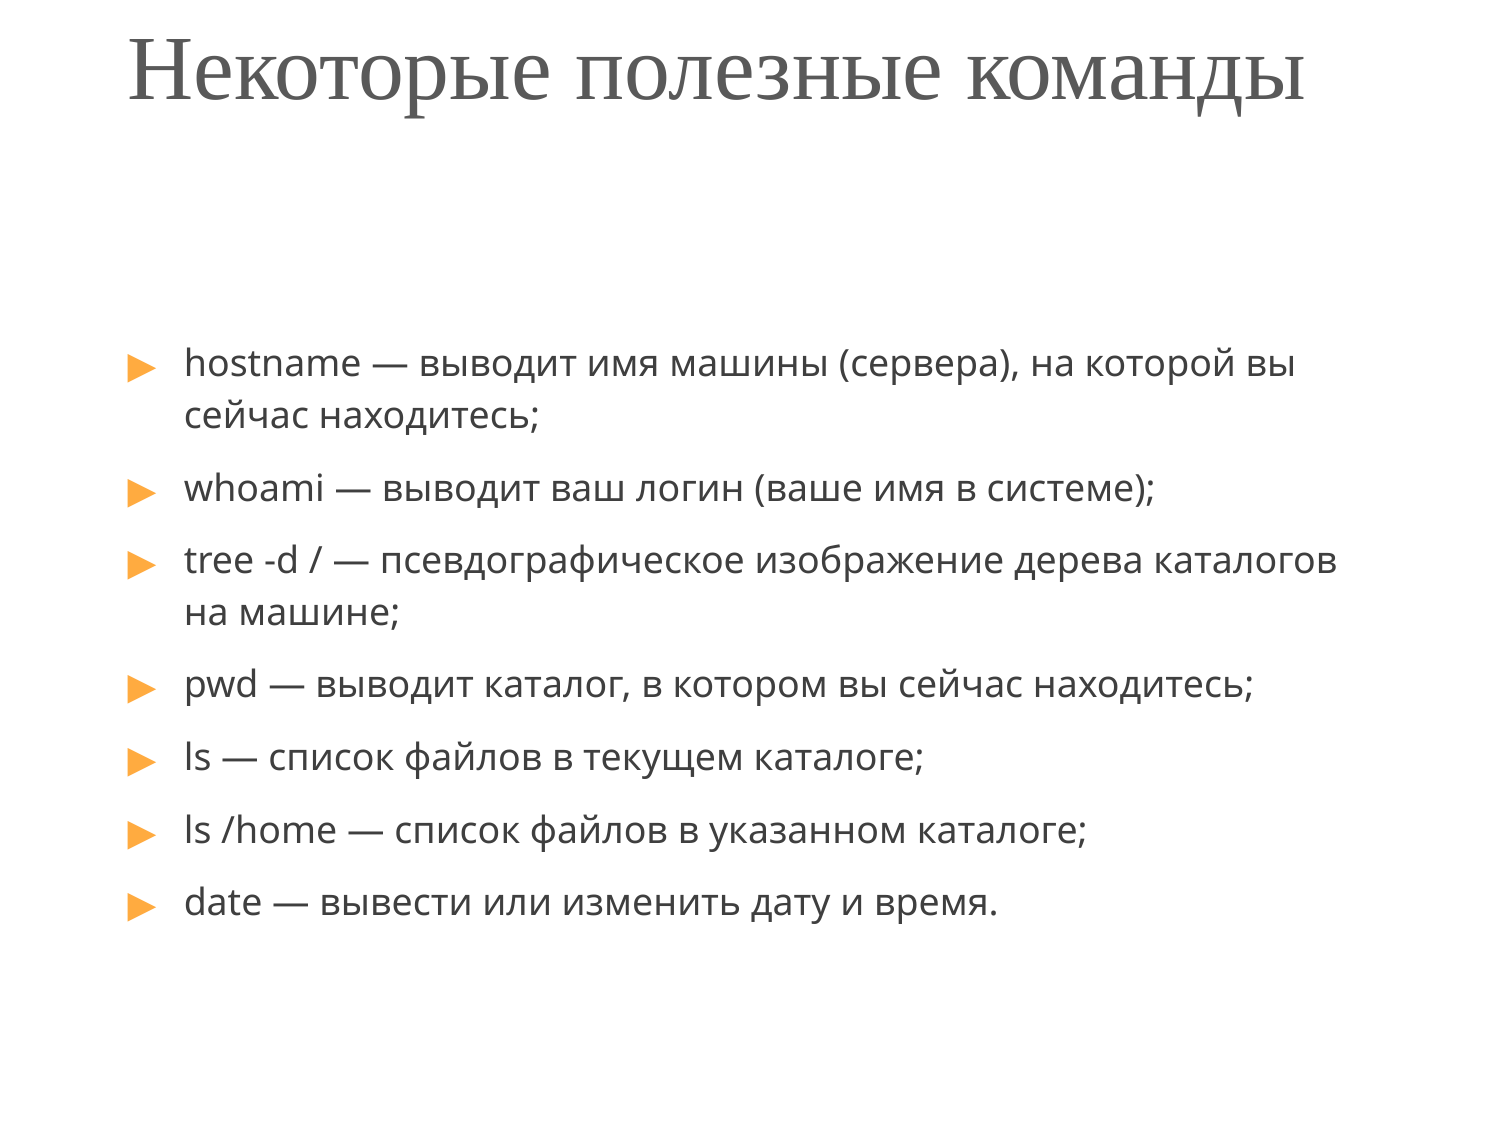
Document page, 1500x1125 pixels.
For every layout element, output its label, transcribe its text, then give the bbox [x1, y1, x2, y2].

title Некоторые полезные команды [112, 0, 1388, 188]
list hostname — выводит имя машины (сервера), на которой вы сейчас находитесь; whoami — выводит ваш логин (ваше имя в системе); tree -d / — псевдографическое изображение дерева каталогов на машине; pwd — выводит каталог, в котором вы сейчас находитесь; ls — список файлов в текущем каталоге; ls /home — список файлов в указанном каталоге; date — вывести или изменить дату и время. [112, 324, 1388, 1000]
